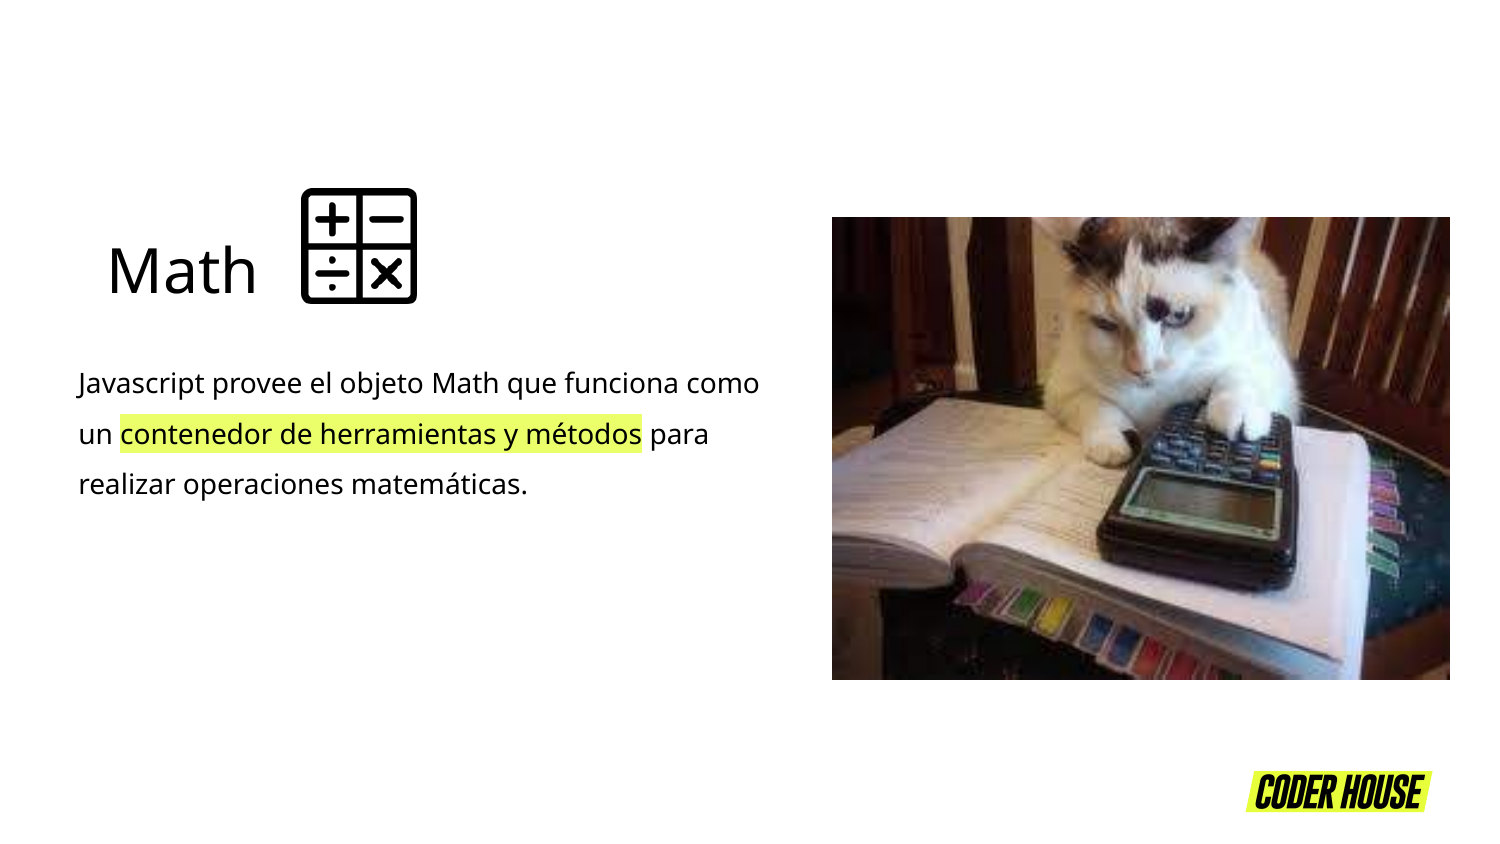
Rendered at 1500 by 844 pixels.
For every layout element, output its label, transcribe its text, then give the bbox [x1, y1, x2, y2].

text_box Math [91, 178, 331, 294]
picture [301, 187, 418, 304]
picture [832, 217, 1451, 680]
text_box Javascript provee el objeto Math que funciona como un contenedor de herramientas y métodos para realizar operaciones matemáticas. [63, 333, 815, 721]
picture [1241, 764, 1437, 819]
